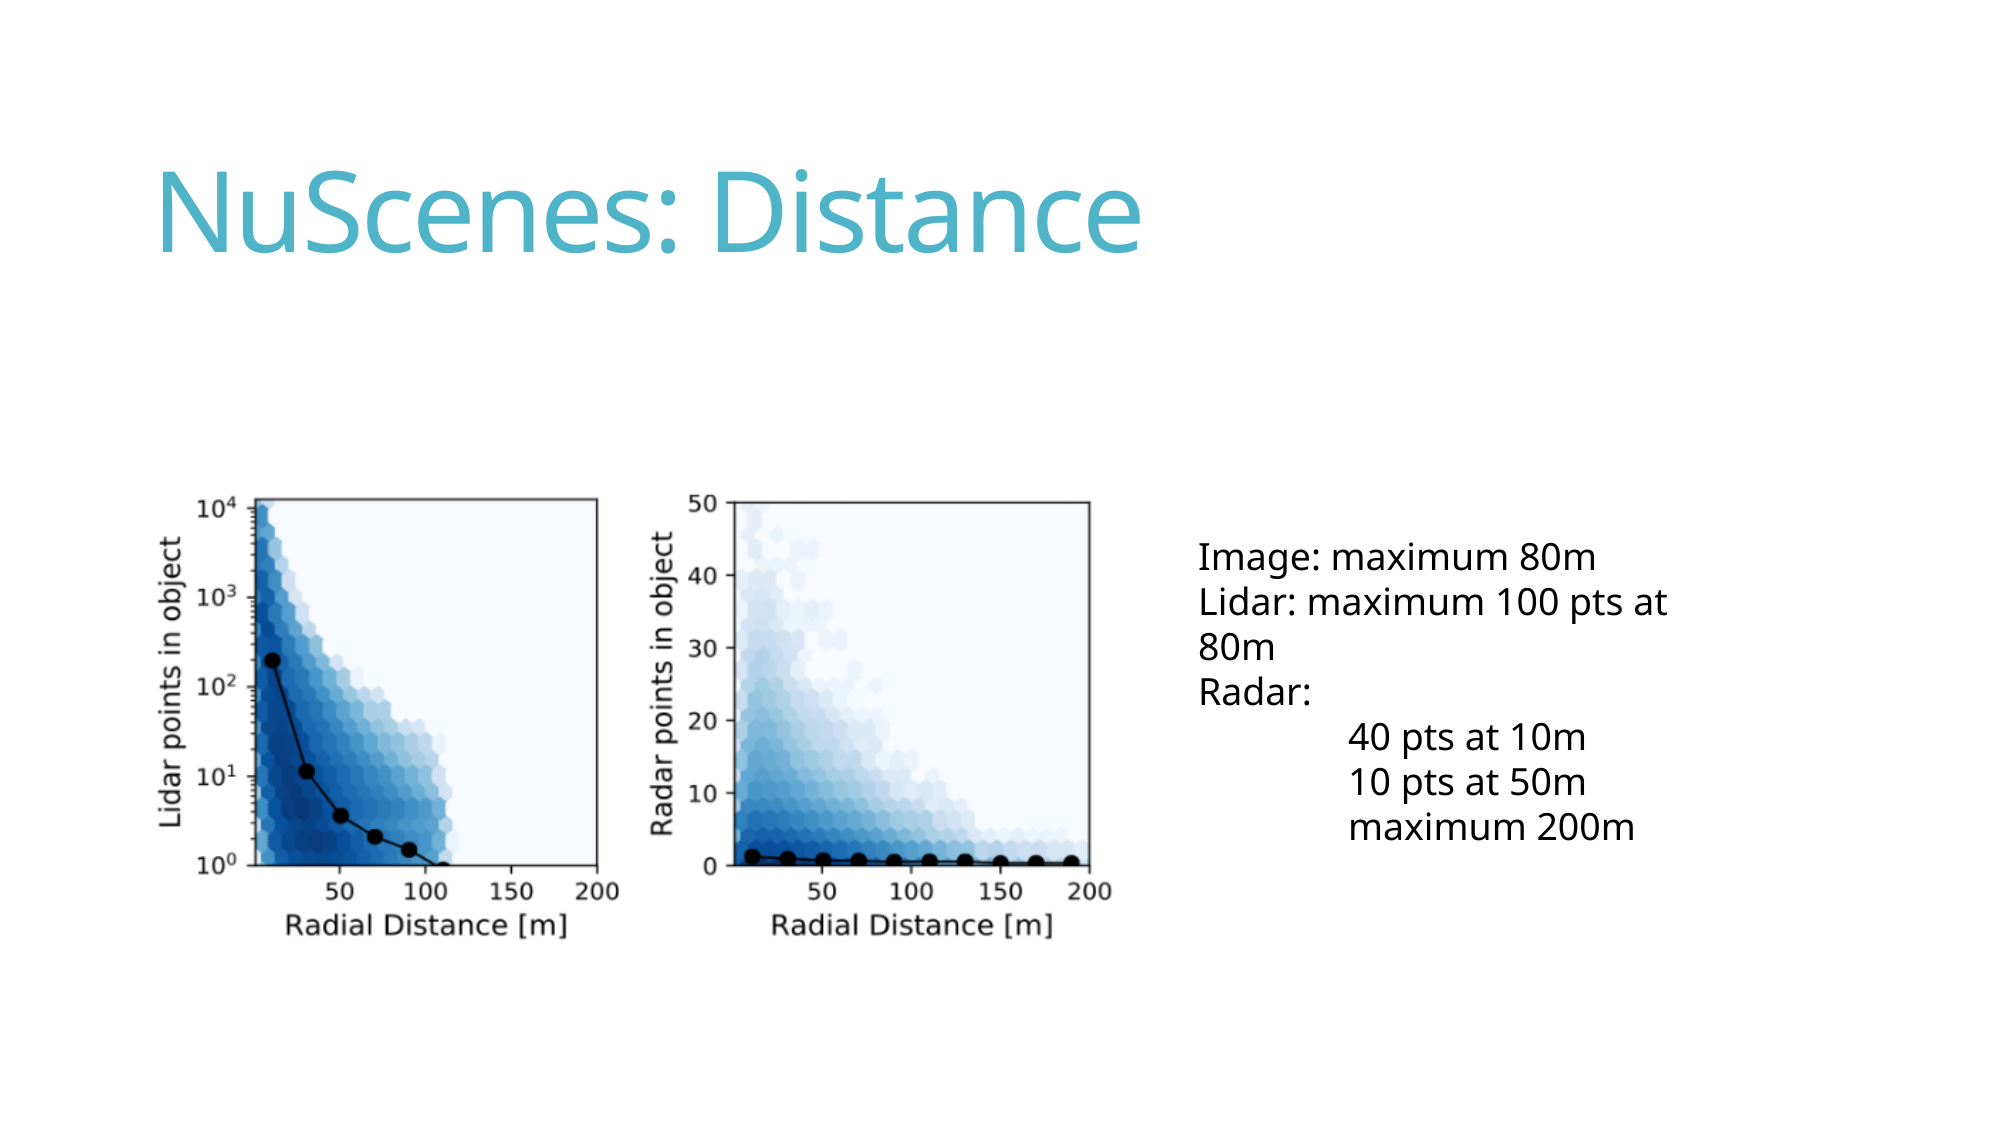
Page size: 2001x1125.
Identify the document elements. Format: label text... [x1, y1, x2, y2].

text_box Image: maximum 80m Lidar: maximum 100 pts at 80m Radar: 40 pts at 10m 10 pts at 50m maximum 200m [1183, 525, 1747, 856]
title NuScenes: Distance [107, 81, 1875, 354]
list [119, 481, 1143, 956]
